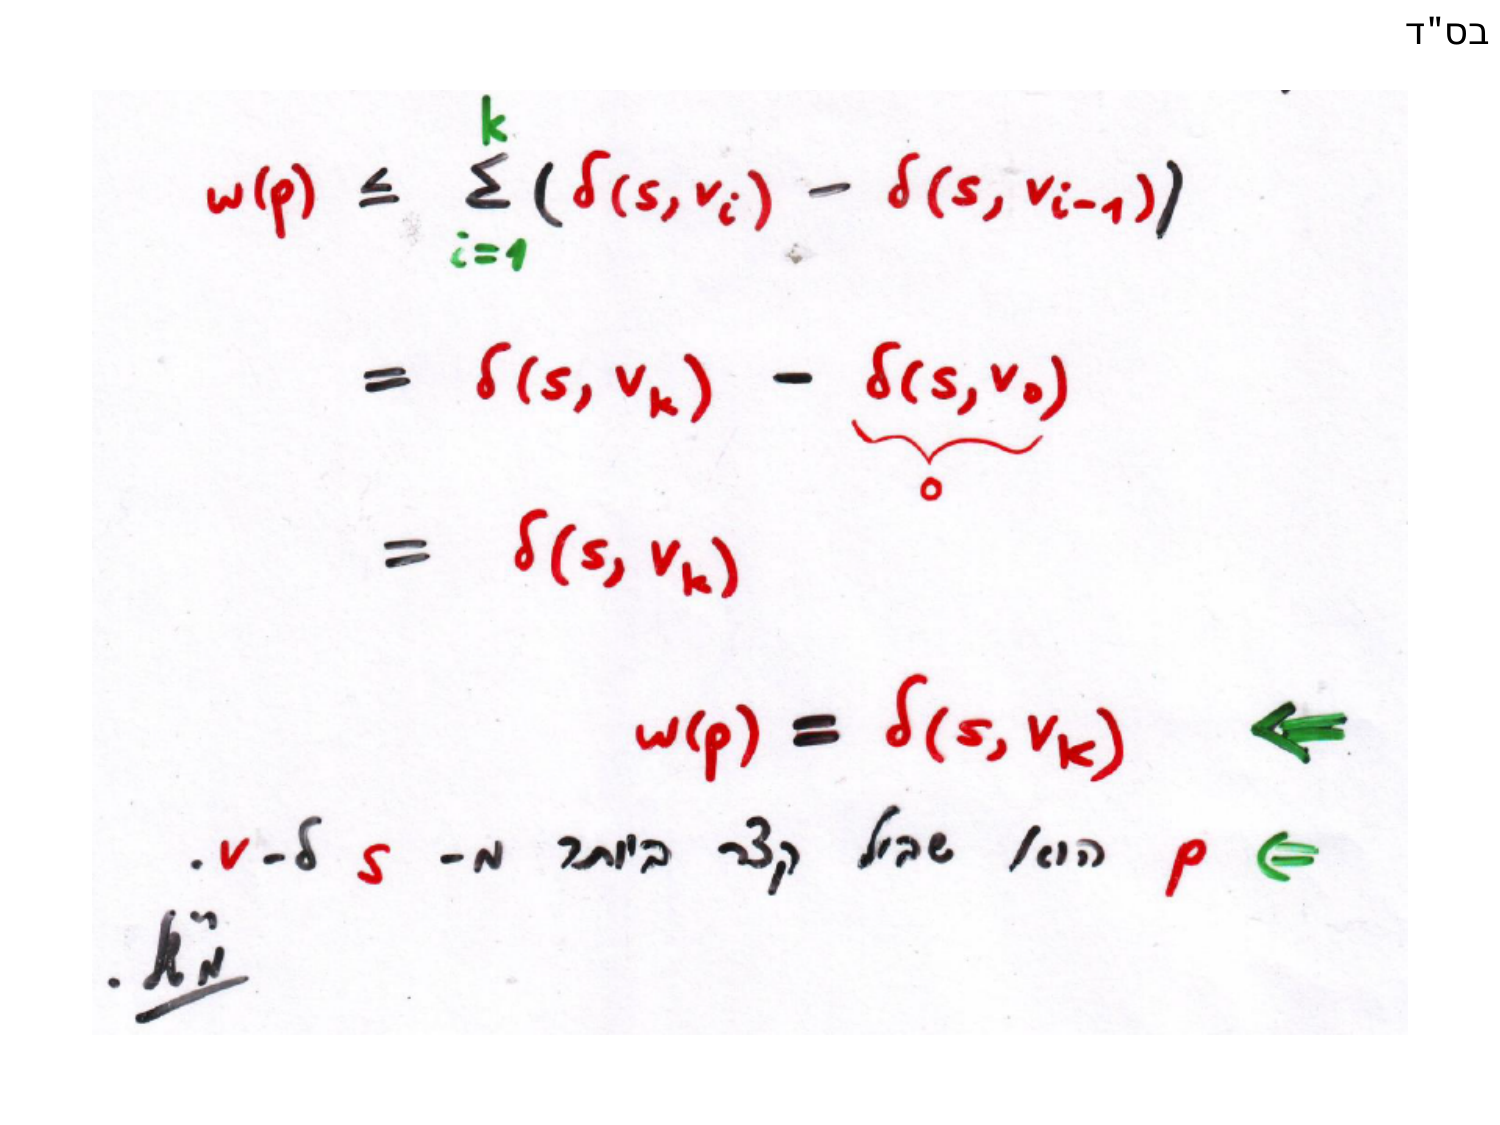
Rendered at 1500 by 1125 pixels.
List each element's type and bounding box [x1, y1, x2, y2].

picture [91, 90, 1408, 1035]
